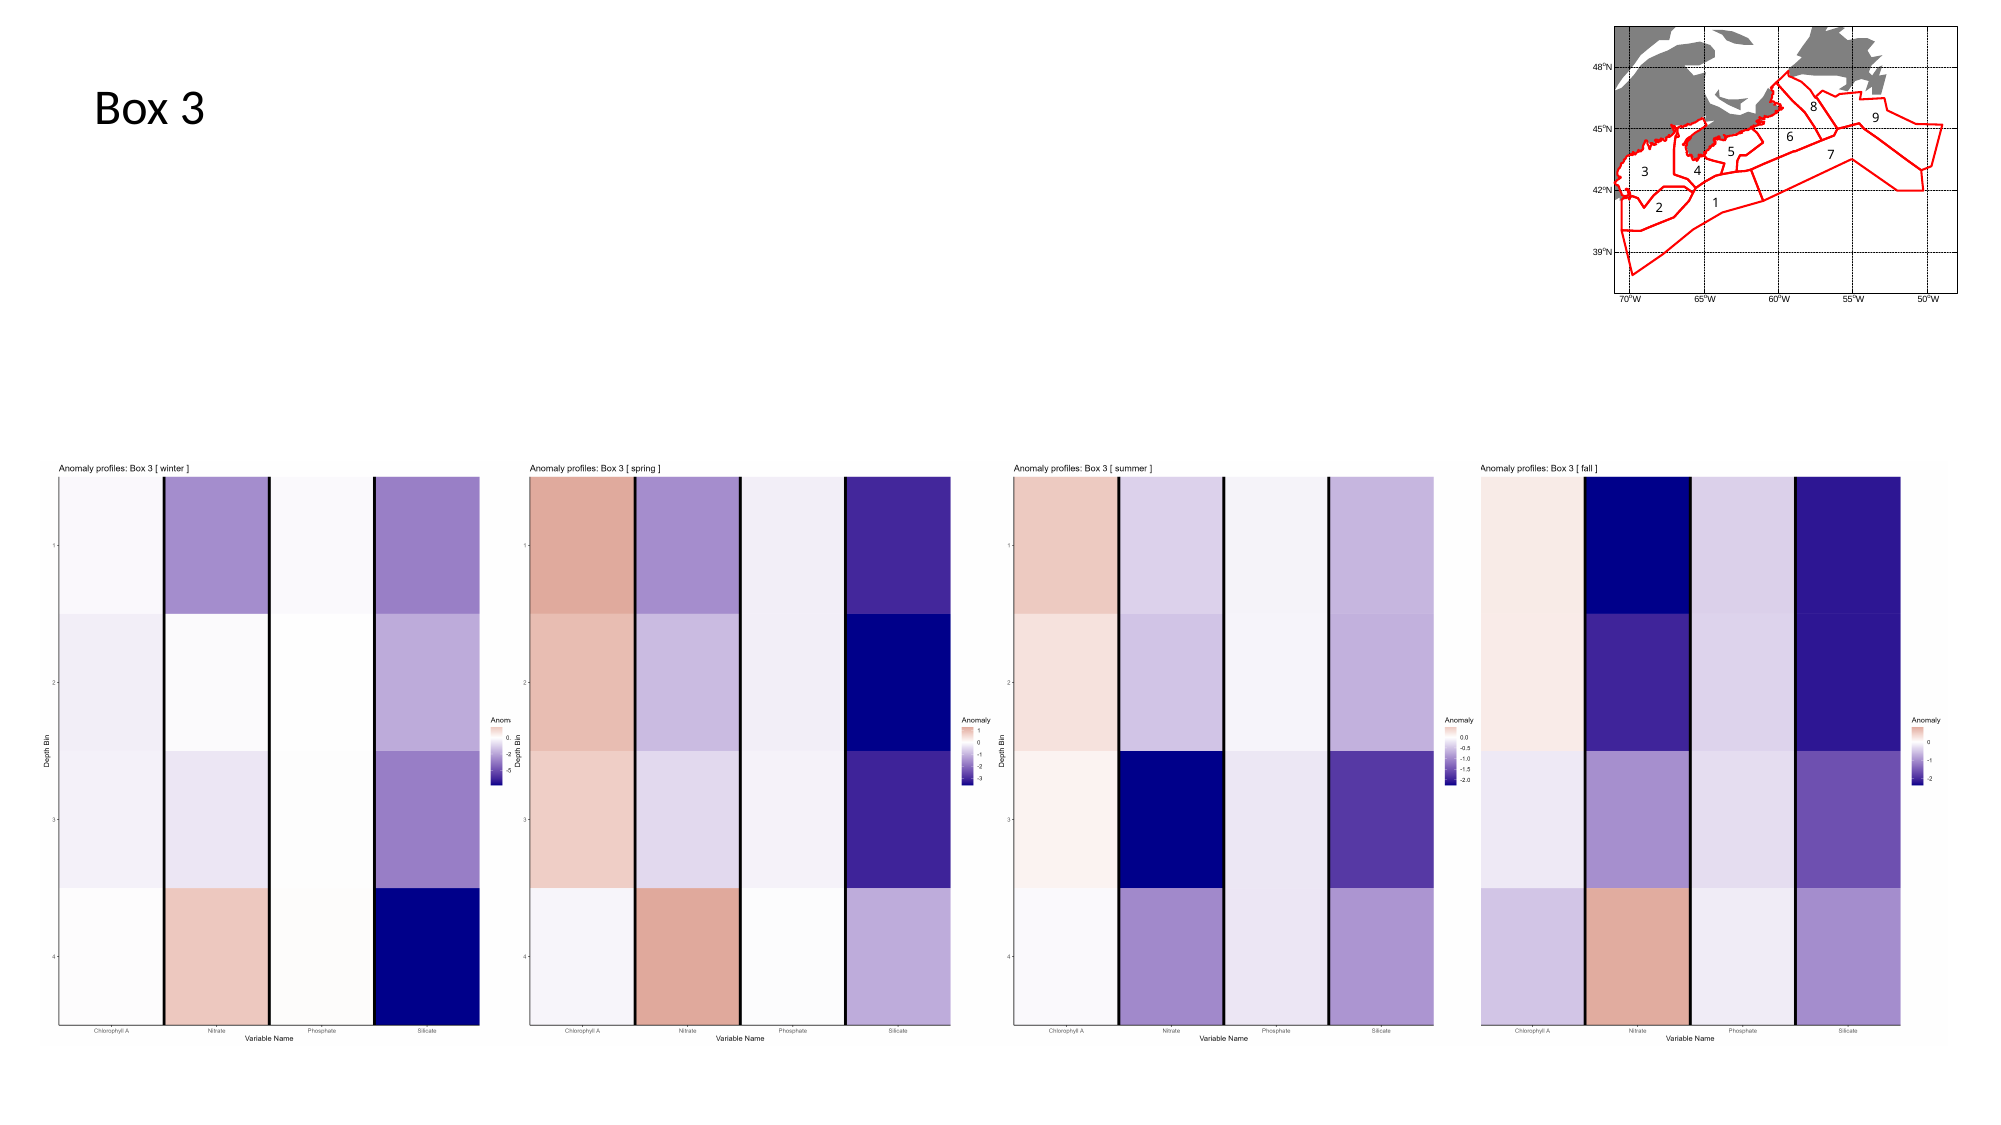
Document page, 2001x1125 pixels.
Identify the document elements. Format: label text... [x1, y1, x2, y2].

text_box Box 3 [79, 67, 412, 143]
picture [1557, 0, 2000, 332]
picture [40, 461, 1948, 1046]
